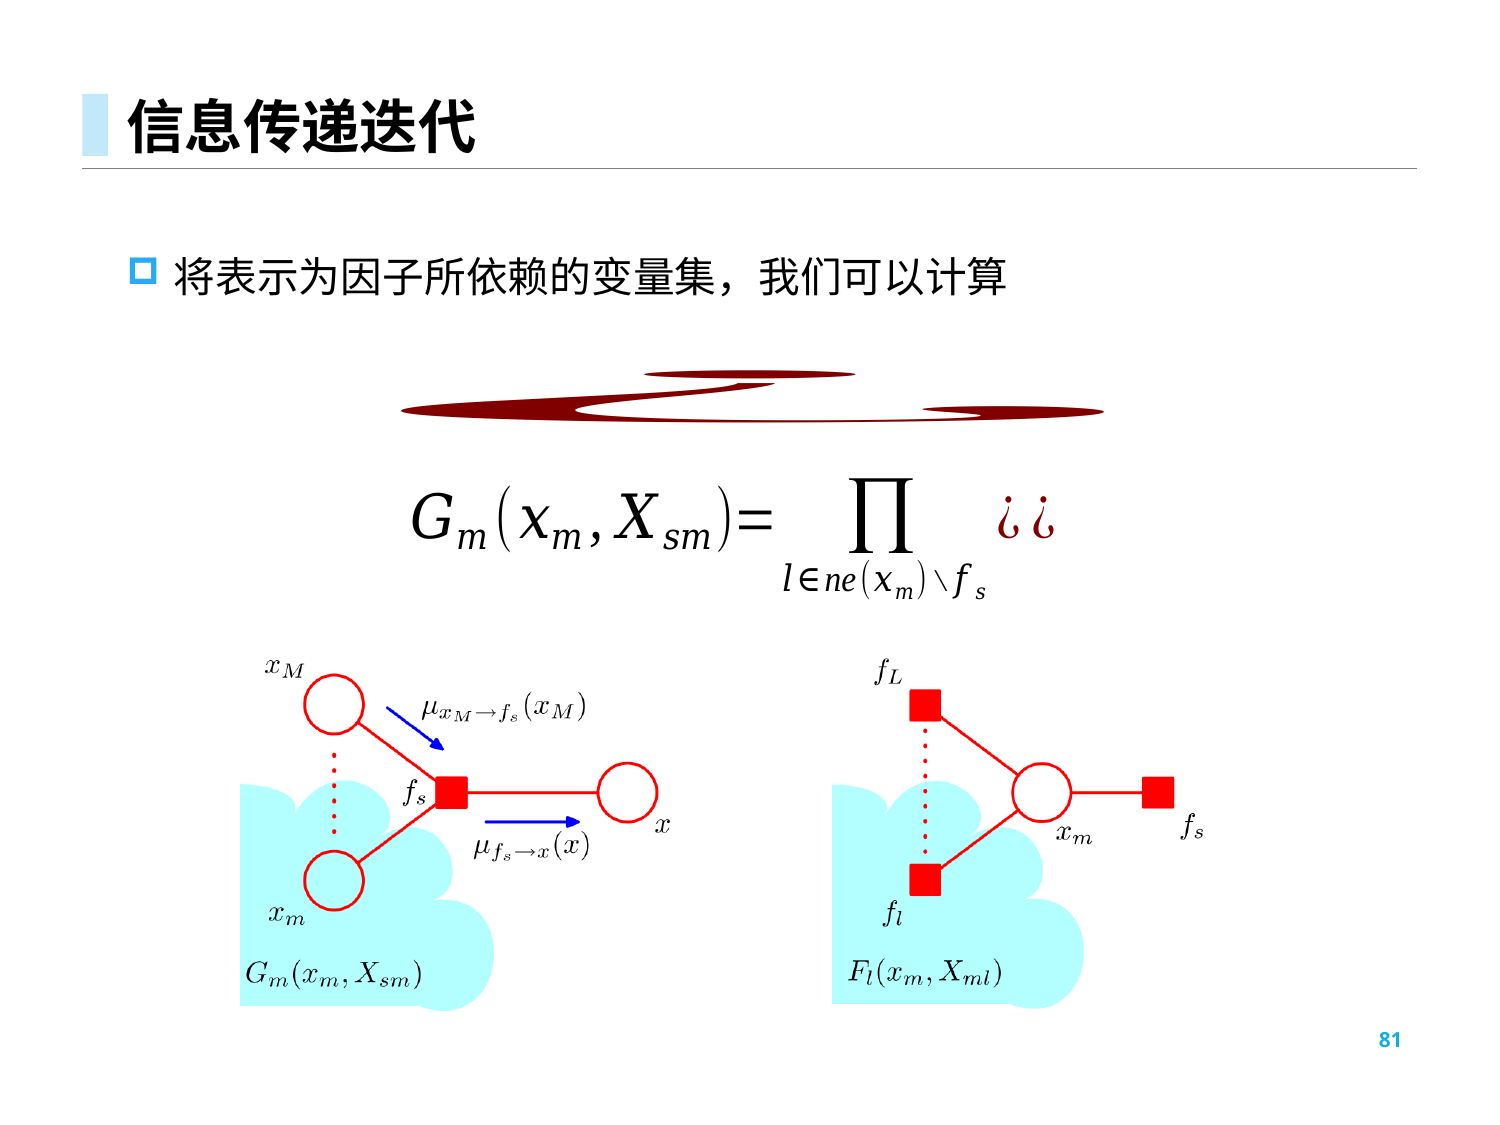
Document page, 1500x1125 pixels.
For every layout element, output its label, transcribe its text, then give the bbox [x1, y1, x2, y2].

slide_number 81 [1059, 1023, 1418, 1058]
title 信息传递迭代 [111, 0, 1447, 169]
picture [233, 653, 681, 1014]
picture [822, 653, 1208, 1017]
